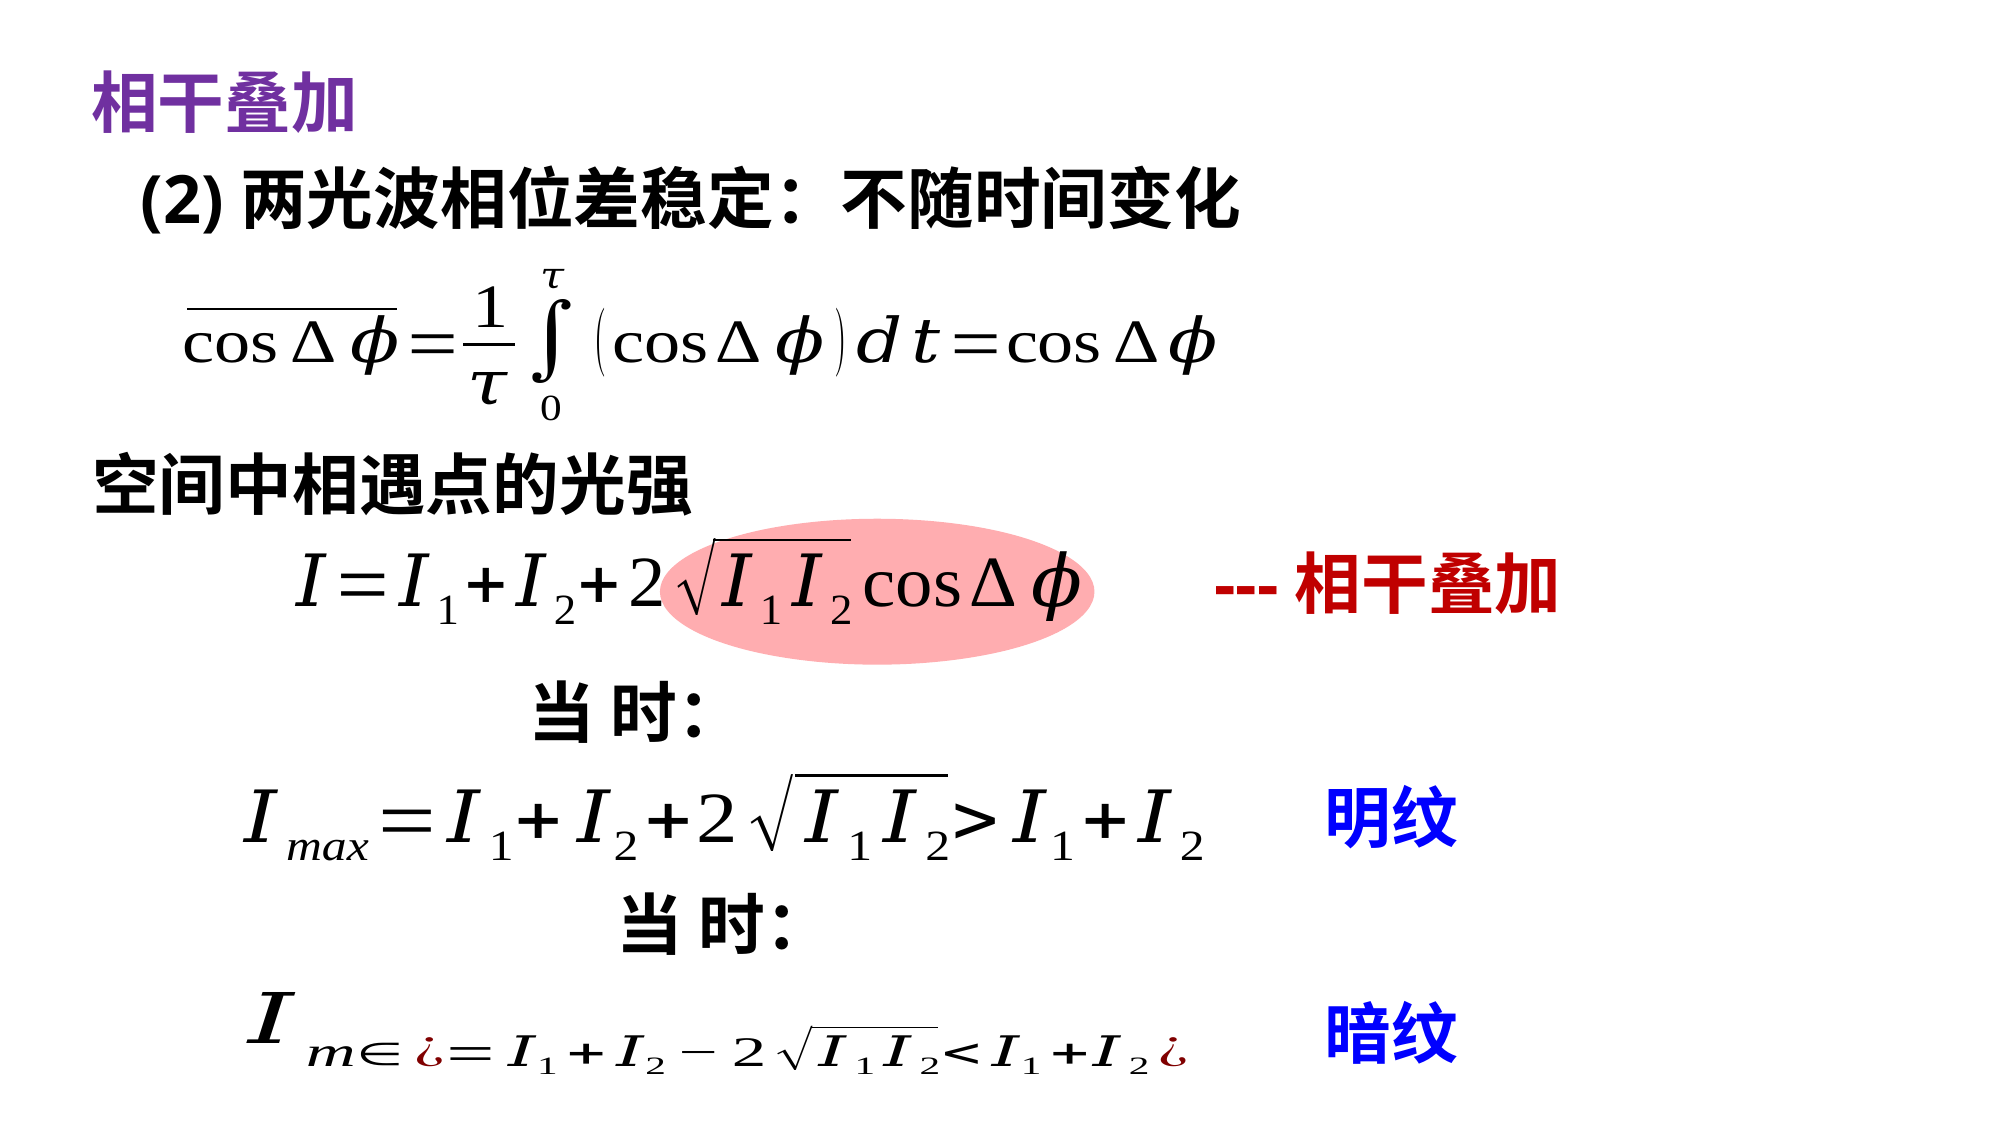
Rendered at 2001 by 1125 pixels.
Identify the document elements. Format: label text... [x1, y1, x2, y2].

text_box 空间中相遇点的光强 [77, 435, 709, 531]
text_box 明纹 [1309, 768, 1473, 864]
text_box 暗纹 [1309, 984, 1473, 1080]
text_box ---相干叠加 [1199, 534, 1577, 629]
text_box [658, 517, 1096, 666]
text_box 相干叠加 [76, 53, 373, 149]
